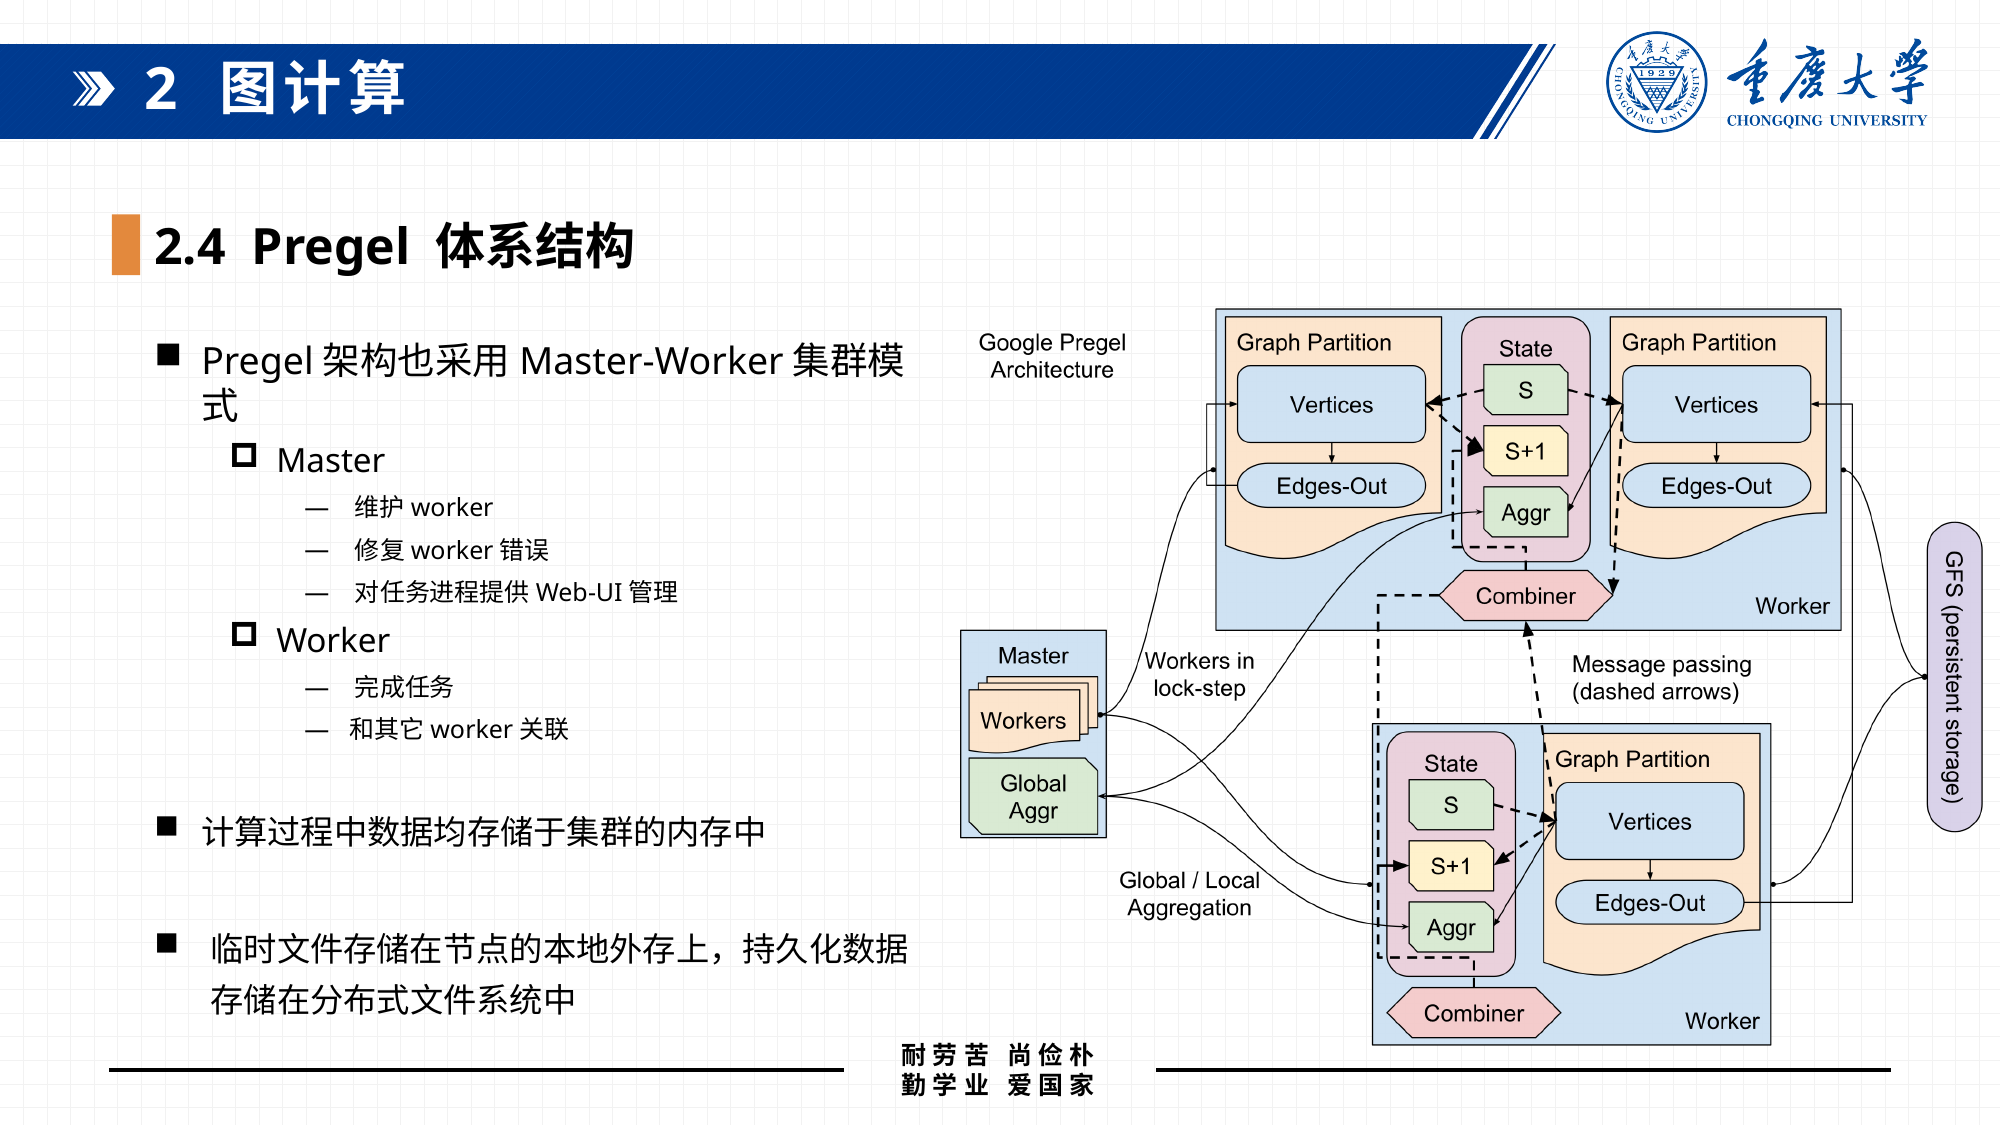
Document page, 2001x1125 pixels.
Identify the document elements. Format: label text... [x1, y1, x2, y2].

list 2.4 Pregel 体系结构 [139, 213, 1891, 275]
picture [1606, 31, 1928, 133]
list 2 图计算 [108, 51, 1356, 136]
text_box Pregel架构也采用Master-Worker集群模式 Master 维护worker 修复worker错误 对任务进程提供Web-UI管理 Worker 完成任务 和其它worker关联 计算过程中数据均存储于集群的内存中 临时文件存储在节点的本地外存上，持久化数据存储在分布式文件系统中 [139, 329, 939, 1027]
picture [939, 261, 2000, 1125]
